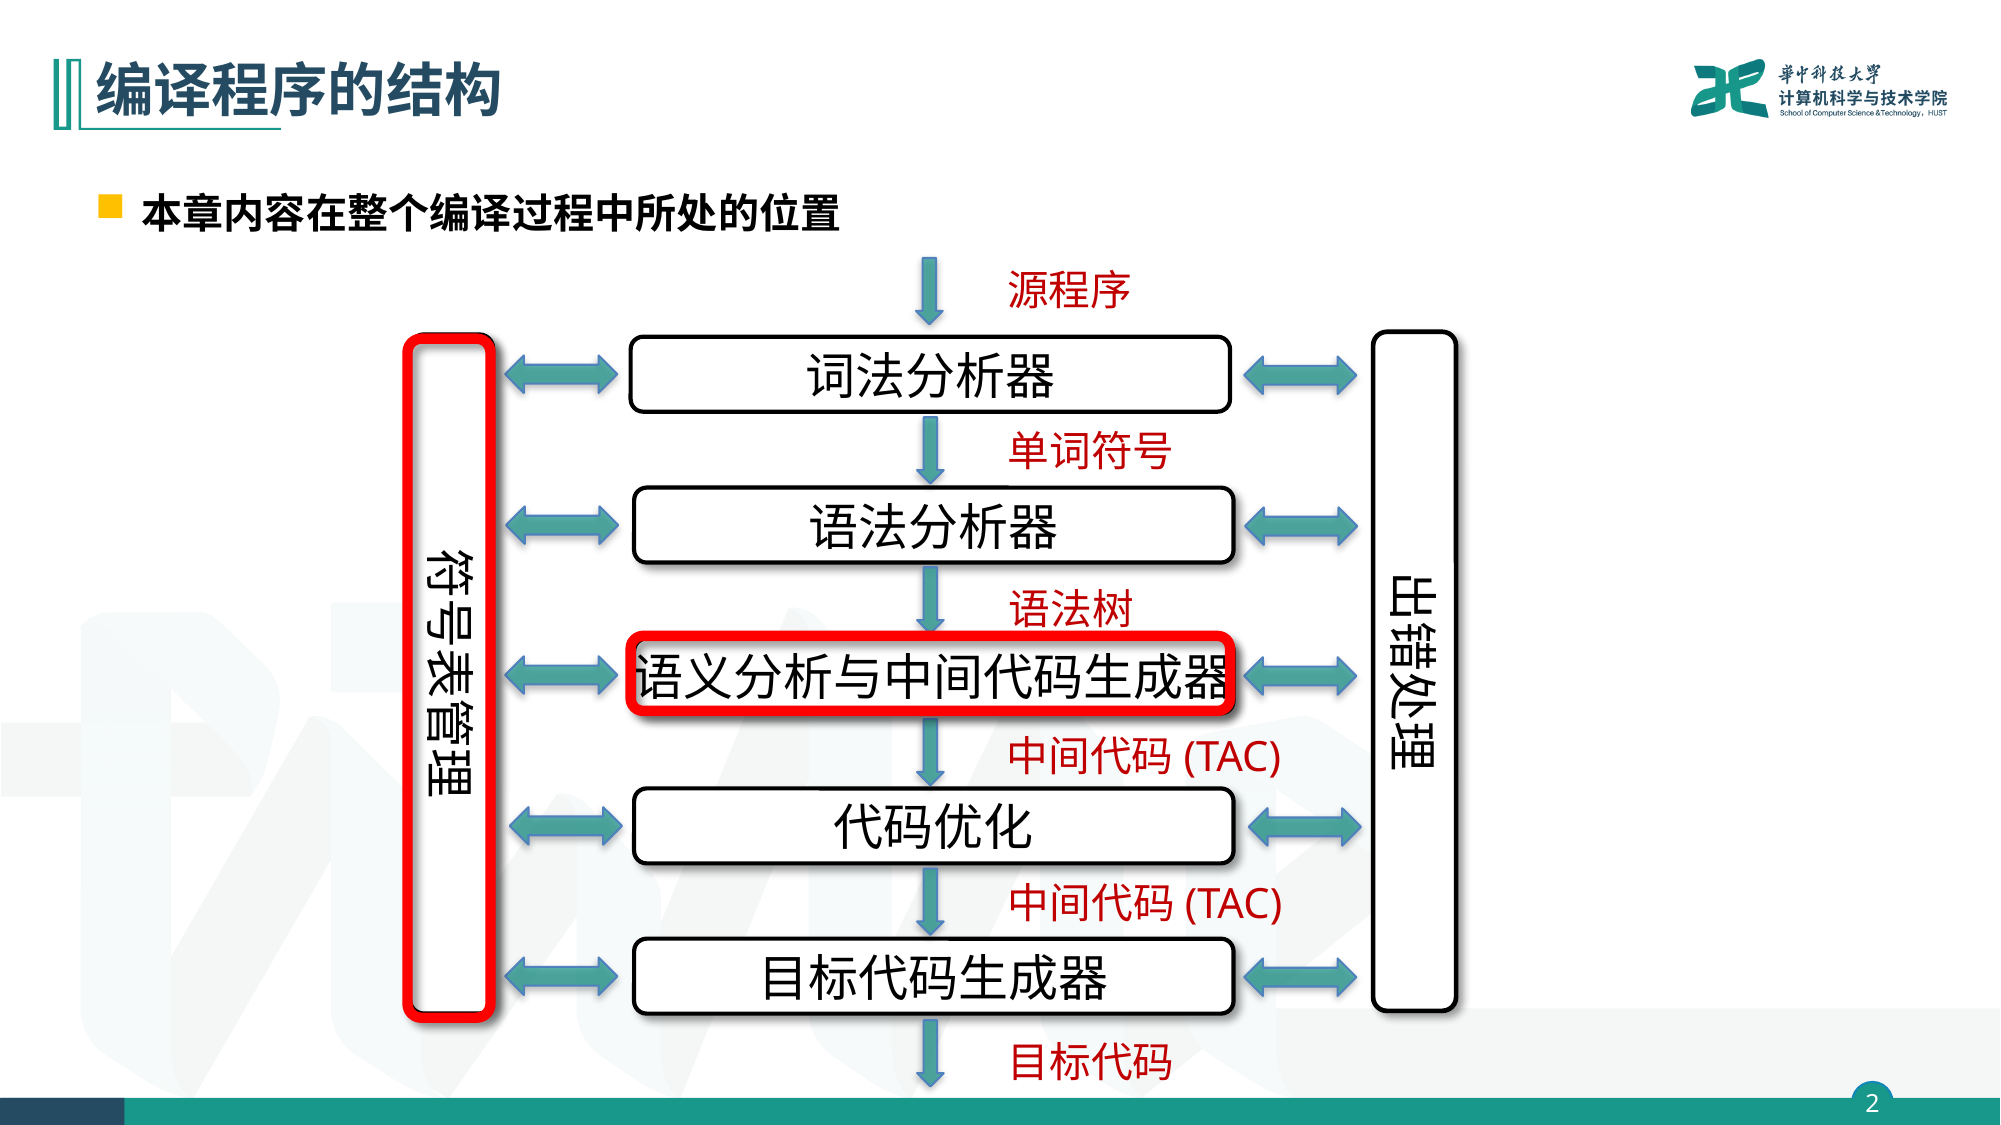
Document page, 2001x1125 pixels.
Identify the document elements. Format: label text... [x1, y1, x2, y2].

list 本章内容在整个编译过程中所处的位置 [80, 154, 1805, 244]
text_box [917, 868, 944, 935]
text_box 词法分析器 [630, 336, 1231, 412]
text_box [1244, 356, 1357, 394]
text_box 中间代码(TAC) [991, 722, 1297, 788]
text_box 语法分析器 [634, 487, 1234, 563]
text_box 符号表管理 [411, 334, 491, 342]
text_box 出错处理 [1373, 331, 1457, 1011]
text_box [917, 1020, 944, 1087]
picture [1805, 59, 1947, 118]
text_box [505, 355, 618, 393]
text_box [917, 417, 944, 484]
text_box [1248, 808, 1361, 846]
text_box 语法树 [993, 575, 1149, 635]
text_box [1244, 657, 1357, 695]
text_box [917, 723, 944, 786]
text_box [505, 957, 618, 995]
text_box [407, 338, 491, 1018]
text_box [917, 567, 944, 634]
text_box [916, 258, 943, 325]
text_box [506, 506, 619, 544]
text_box [1244, 958, 1357, 996]
text_box [630, 635, 1231, 711]
text_box 中间代码(TAC) [993, 869, 1298, 935]
text_box [1245, 507, 1358, 545]
text_box [505, 656, 618, 694]
text_box 目标代码生成器 [634, 938, 1234, 1014]
text_box 代码优化 [634, 788, 1234, 864]
text_box [509, 807, 622, 845]
text_box 单词符号 [992, 417, 1190, 483]
text_box 目标代码 [992, 1028, 1190, 1093]
text_box 源程序 [992, 256, 1148, 322]
title 编译程序的结构 [80, 42, 1805, 144]
